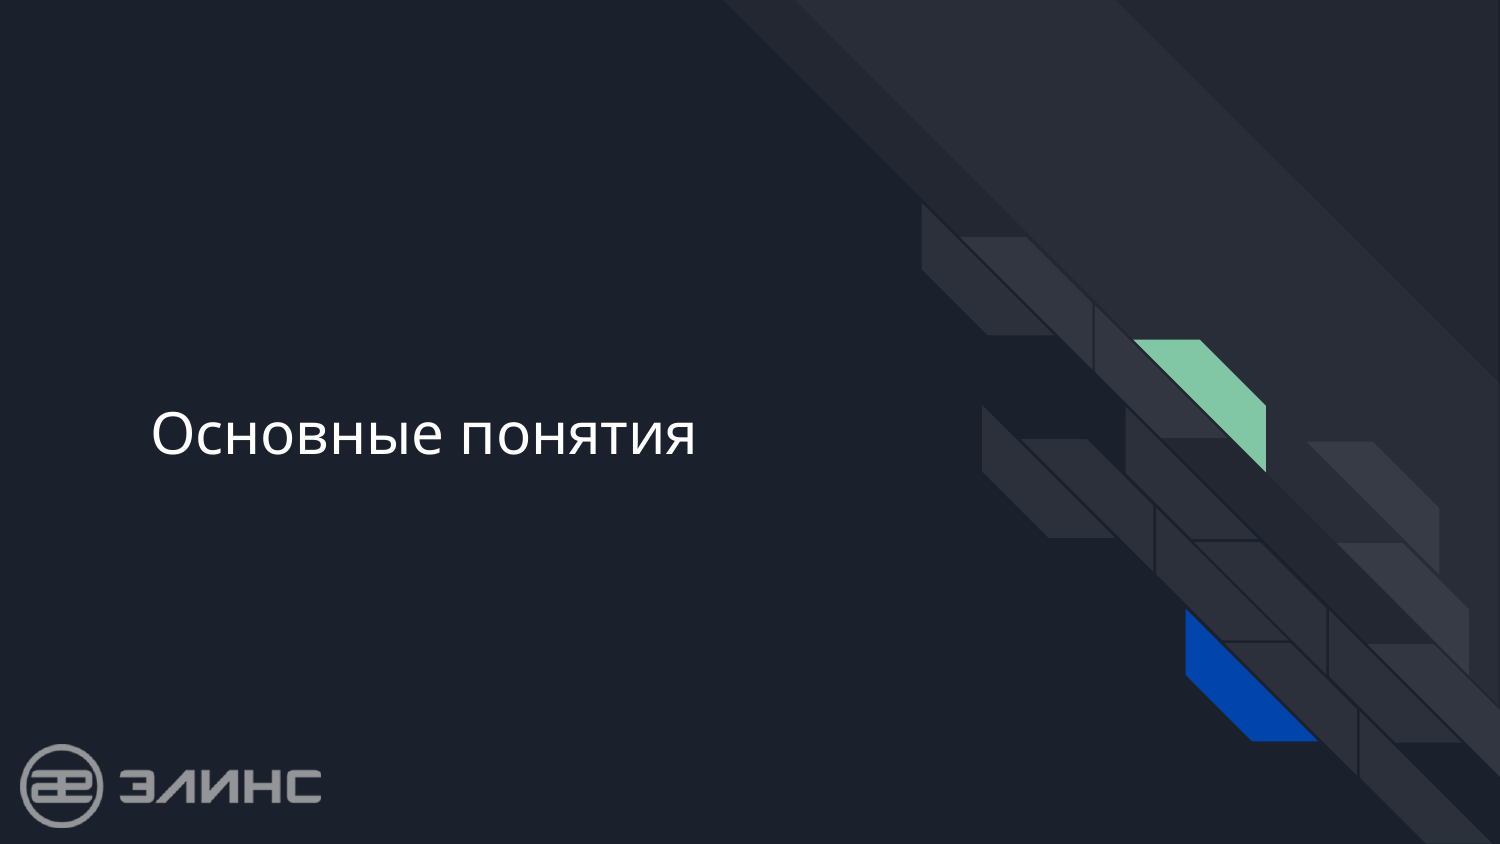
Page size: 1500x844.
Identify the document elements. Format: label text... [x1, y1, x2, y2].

picture [20, 744, 321, 828]
title Основные понятия [135, 336, 888, 526]
